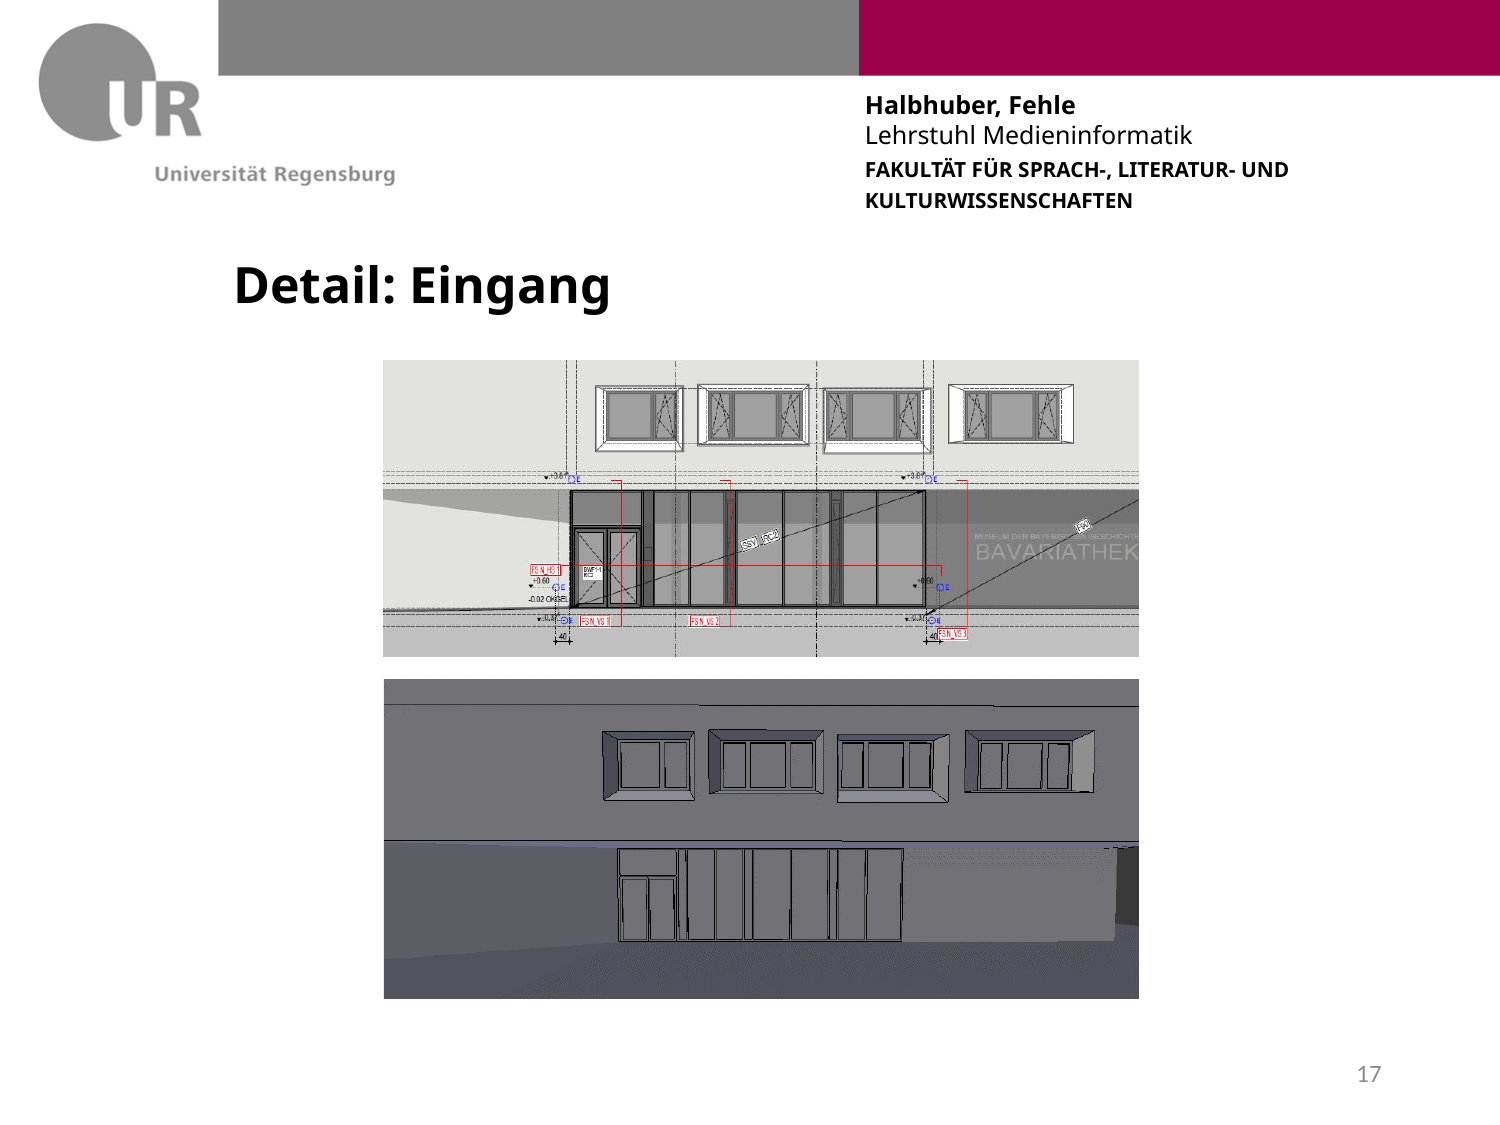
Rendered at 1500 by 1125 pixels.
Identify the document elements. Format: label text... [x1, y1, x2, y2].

picture [383, 678, 1140, 999]
picture [17, 18, 419, 209]
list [382, 360, 1140, 657]
title Detail: Eingang [218, 246, 1398, 361]
slide_number 17 [1059, 1042, 1397, 1103]
